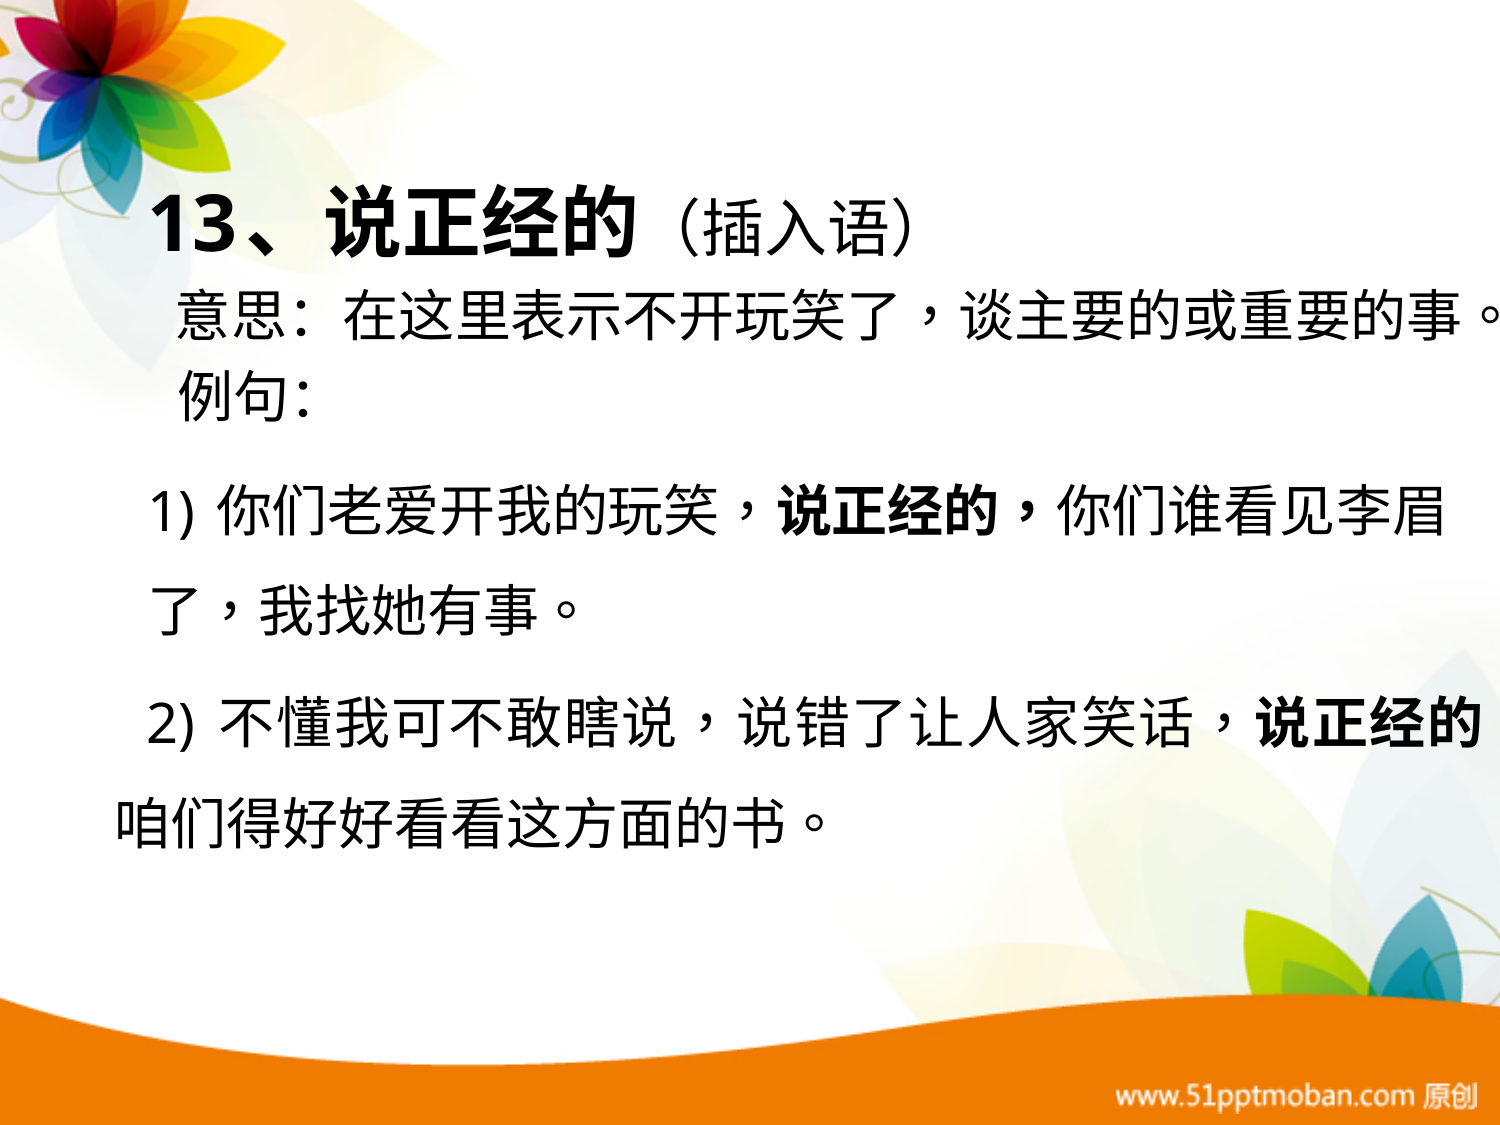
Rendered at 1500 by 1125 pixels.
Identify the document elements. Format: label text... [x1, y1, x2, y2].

list 13、说正经的（插入语） 意思：在这里表示不开玩笑了，谈主要的或重要的事。 例句： 1) 你们老爱开我的玩笑，说正经的，你们谁看见李眉了，我找她有事。 2) 不懂我可不敢瞎说，说错了让人家笑话，说正经的，咱们得好好看看这方面的书。 [73, 117, 1500, 1058]
picture [0, 0, 1500, 1125]
